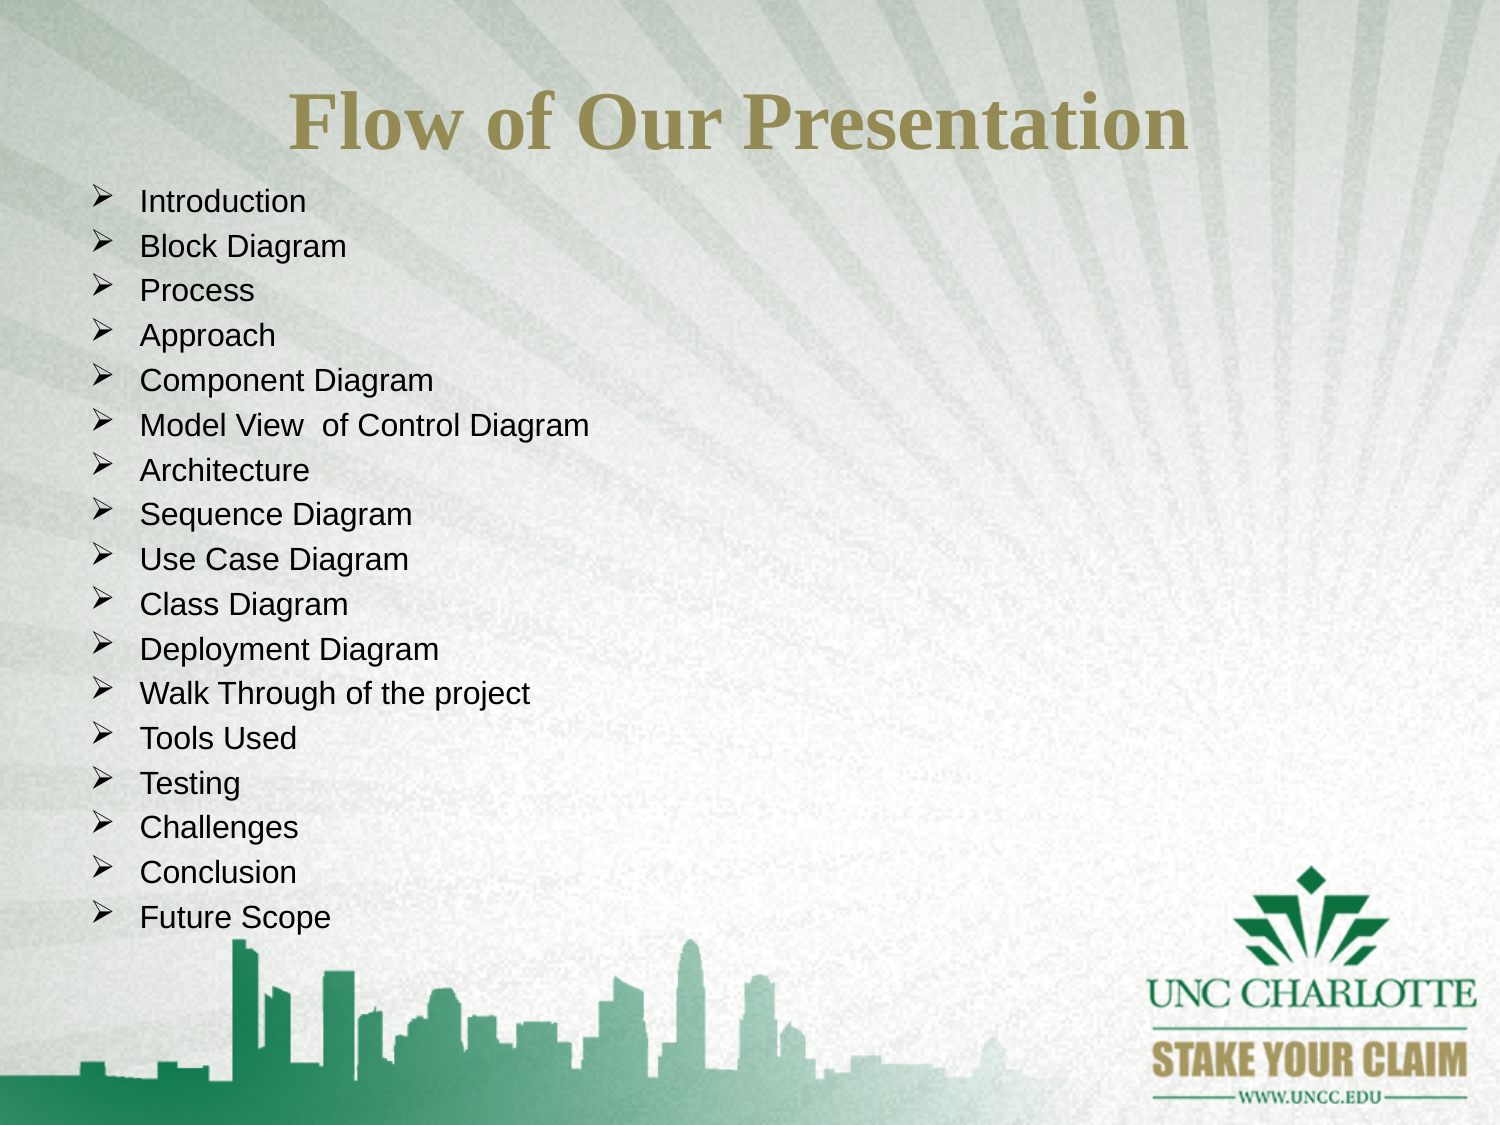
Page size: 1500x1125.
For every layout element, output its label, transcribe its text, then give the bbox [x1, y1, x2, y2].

list Introduction Block Diagram Process Approach Component Diagram Model View of Control Diagram Architecture Sequence Diagram Use Case Diagram Class Diagram Deployment Diagram Walk Through of the project Tools Used Testing Challenges Conclusion Future Scope [75, 172, 1448, 949]
title Flow of Our Presentation [75, 22, 1425, 172]
picture [0, 0, 1500, 1125]
